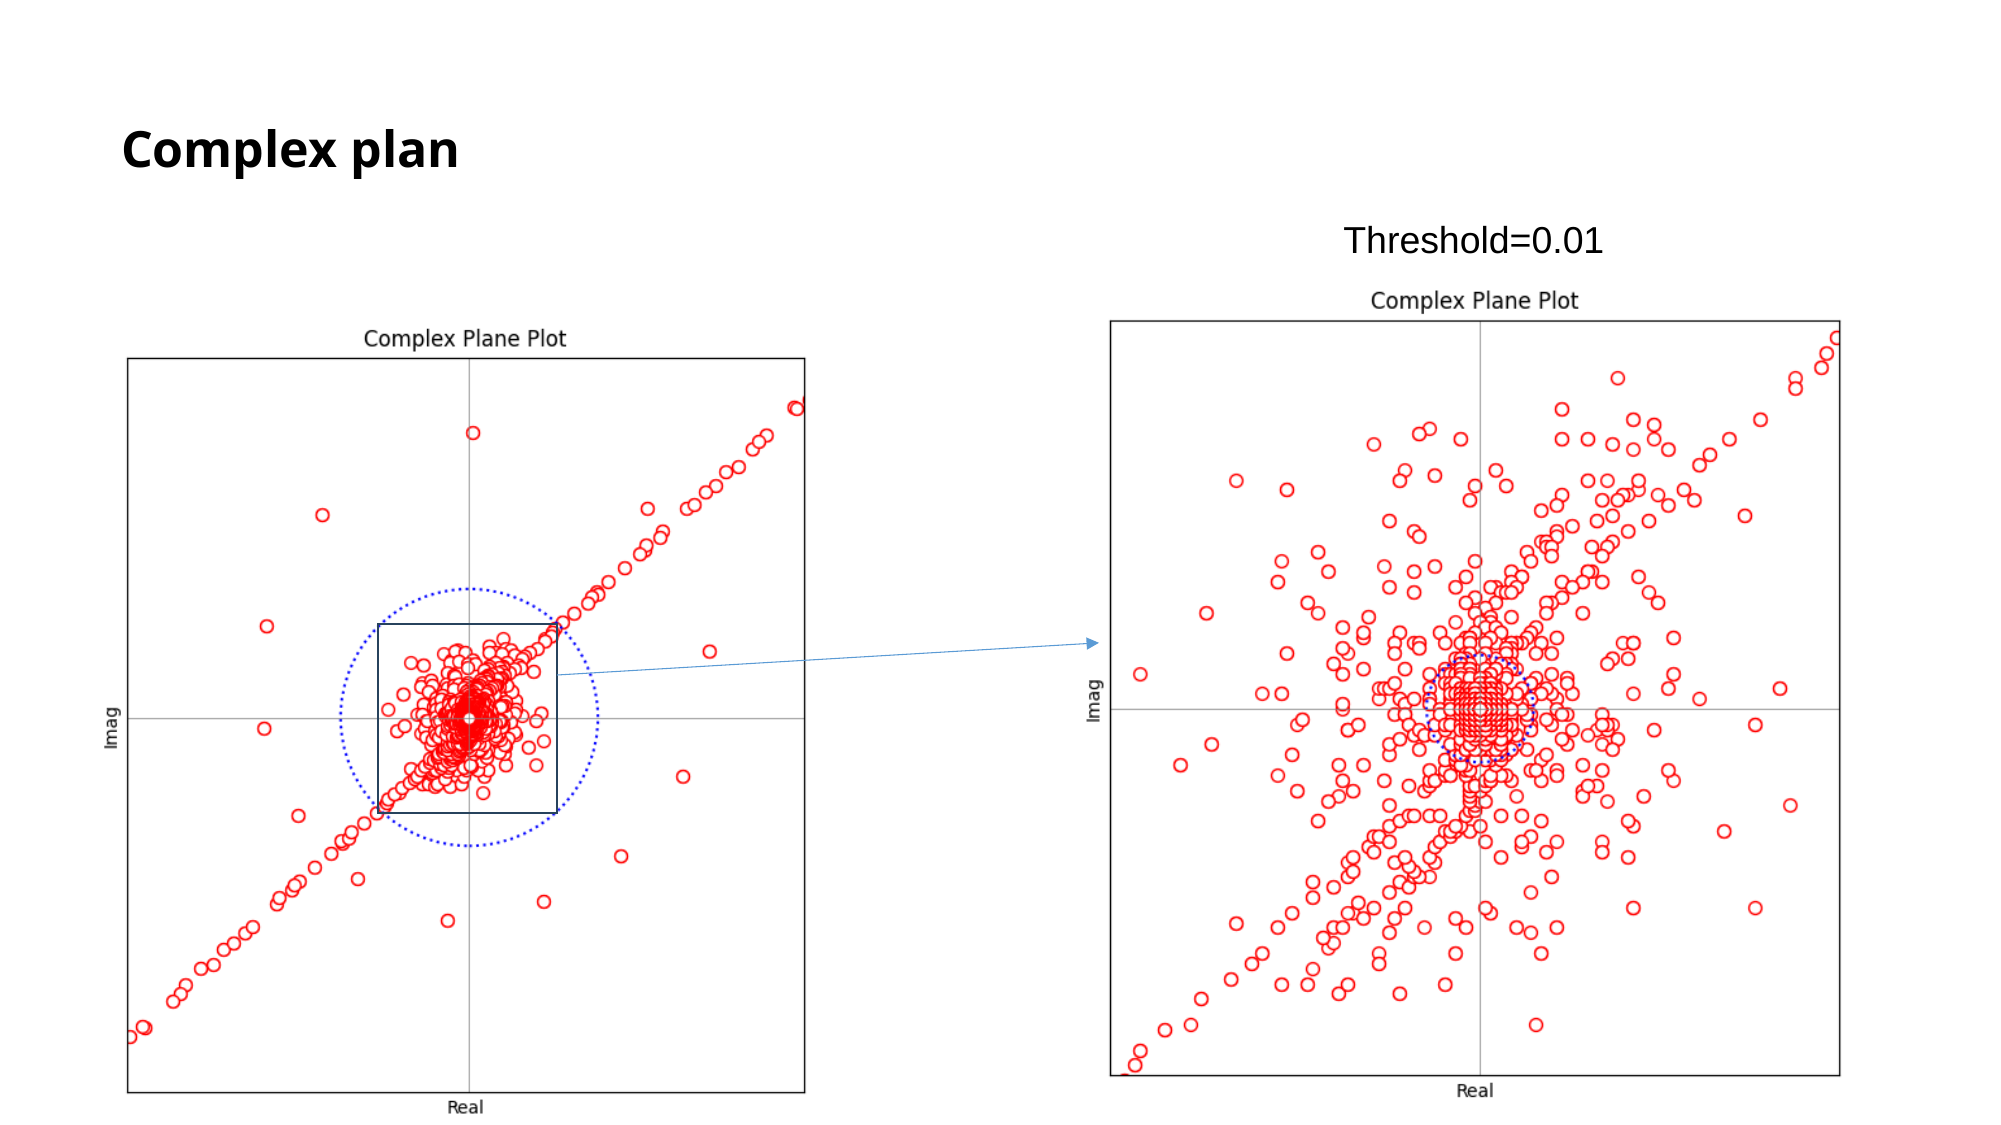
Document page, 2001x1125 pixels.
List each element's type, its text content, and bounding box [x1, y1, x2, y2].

picture [1075, 279, 1847, 1105]
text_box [557, 642, 1099, 675]
title Complex plan [106, 42, 1832, 260]
text_box Threshold=0.01 [1328, 209, 1626, 269]
picture [93, 315, 813, 1125]
